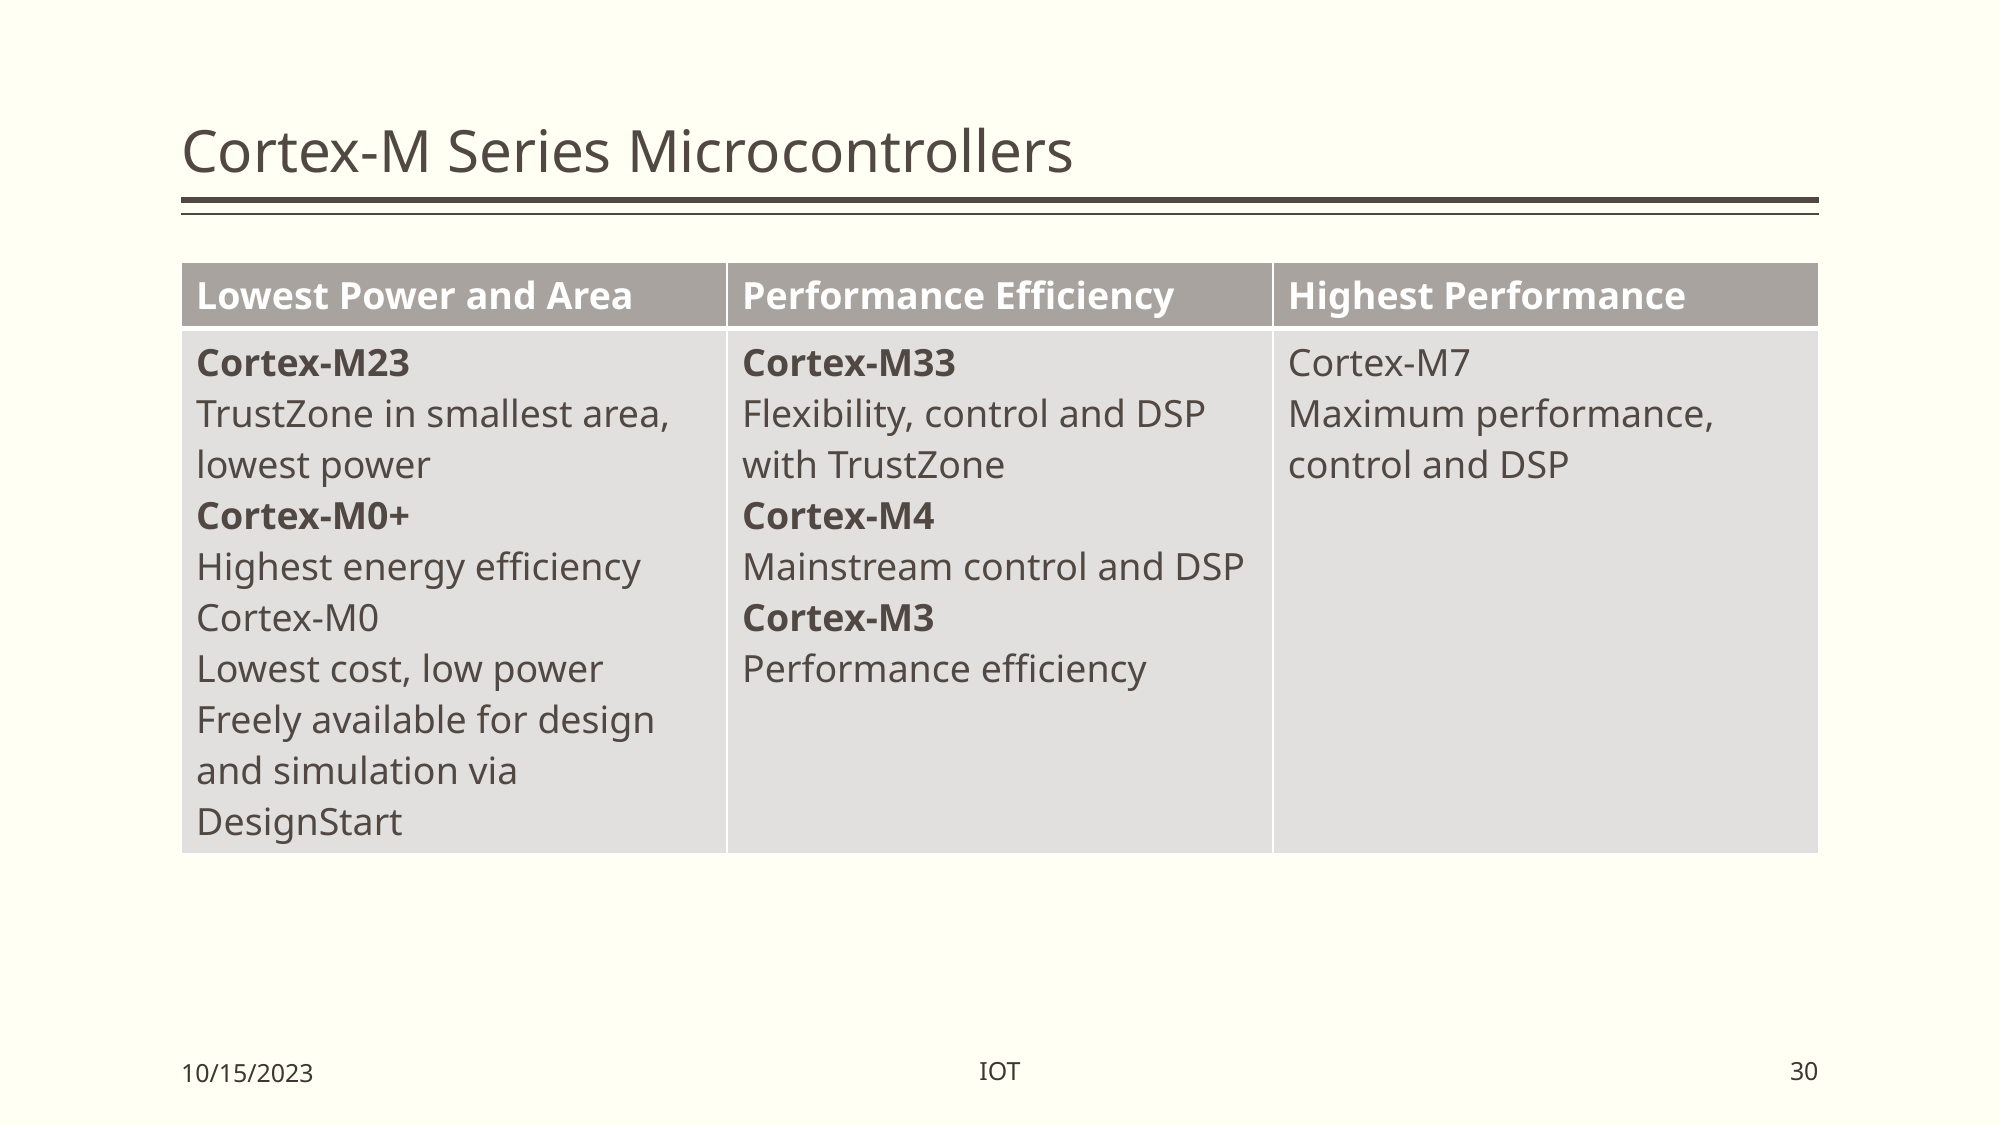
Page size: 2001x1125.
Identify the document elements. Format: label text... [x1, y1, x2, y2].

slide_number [181, 1042, 481, 1103]
title Cortex‐M Series Microcontrollers [181, 12, 1819, 193]
footer IOT [481, 1042, 1518, 1103]
table_header Highest Performance [1274, 263, 1818, 326]
slide_number 30 [1518, 1042, 1819, 1103]
table_header Performance Efficiency [728, 263, 1272, 326]
table_cell Cortex‐M33 Flexibility, control and DSP with TrustZone Cortex‐M4 Mainstream control and DSP Cortex‐M3 Performance efficiency [728, 331, 1272, 853]
table_header Lowest Power and Area [182, 263, 726, 326]
table_cell Cortex‐M23 TrustZone in smallest area, lowest power Cortex‐M0+ Highest energy efficiency Cortex‐M0 Lowest cost, low power Freely available for design and simulation via DesignStart [182, 331, 726, 853]
table_cell Cortex‐M7 Maximum performance, control and DSP [1274, 331, 1818, 853]
